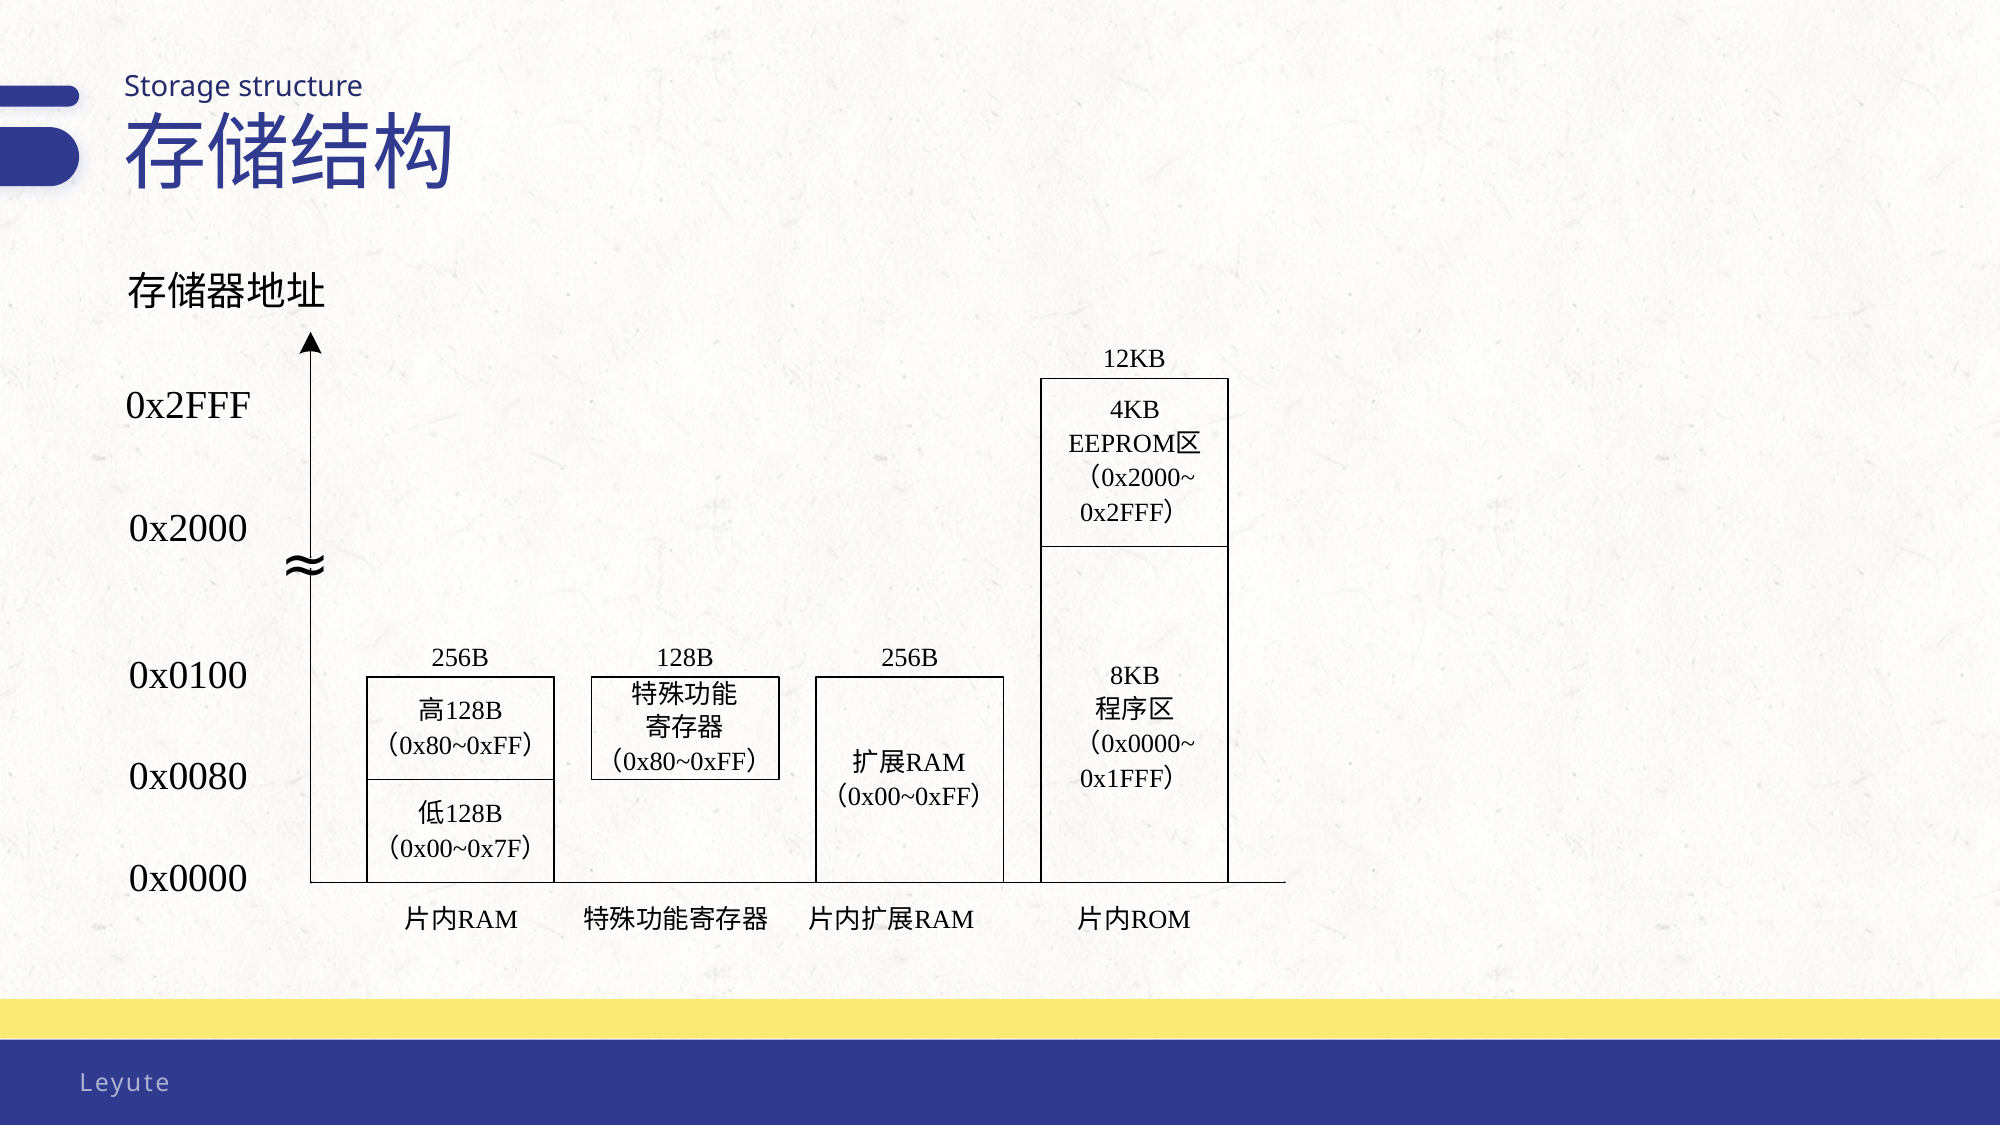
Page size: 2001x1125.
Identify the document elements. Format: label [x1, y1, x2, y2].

picture [0, 0, 2001, 1125]
text_box [109, 59, 471, 208]
text_box [87, 240, 1320, 956]
